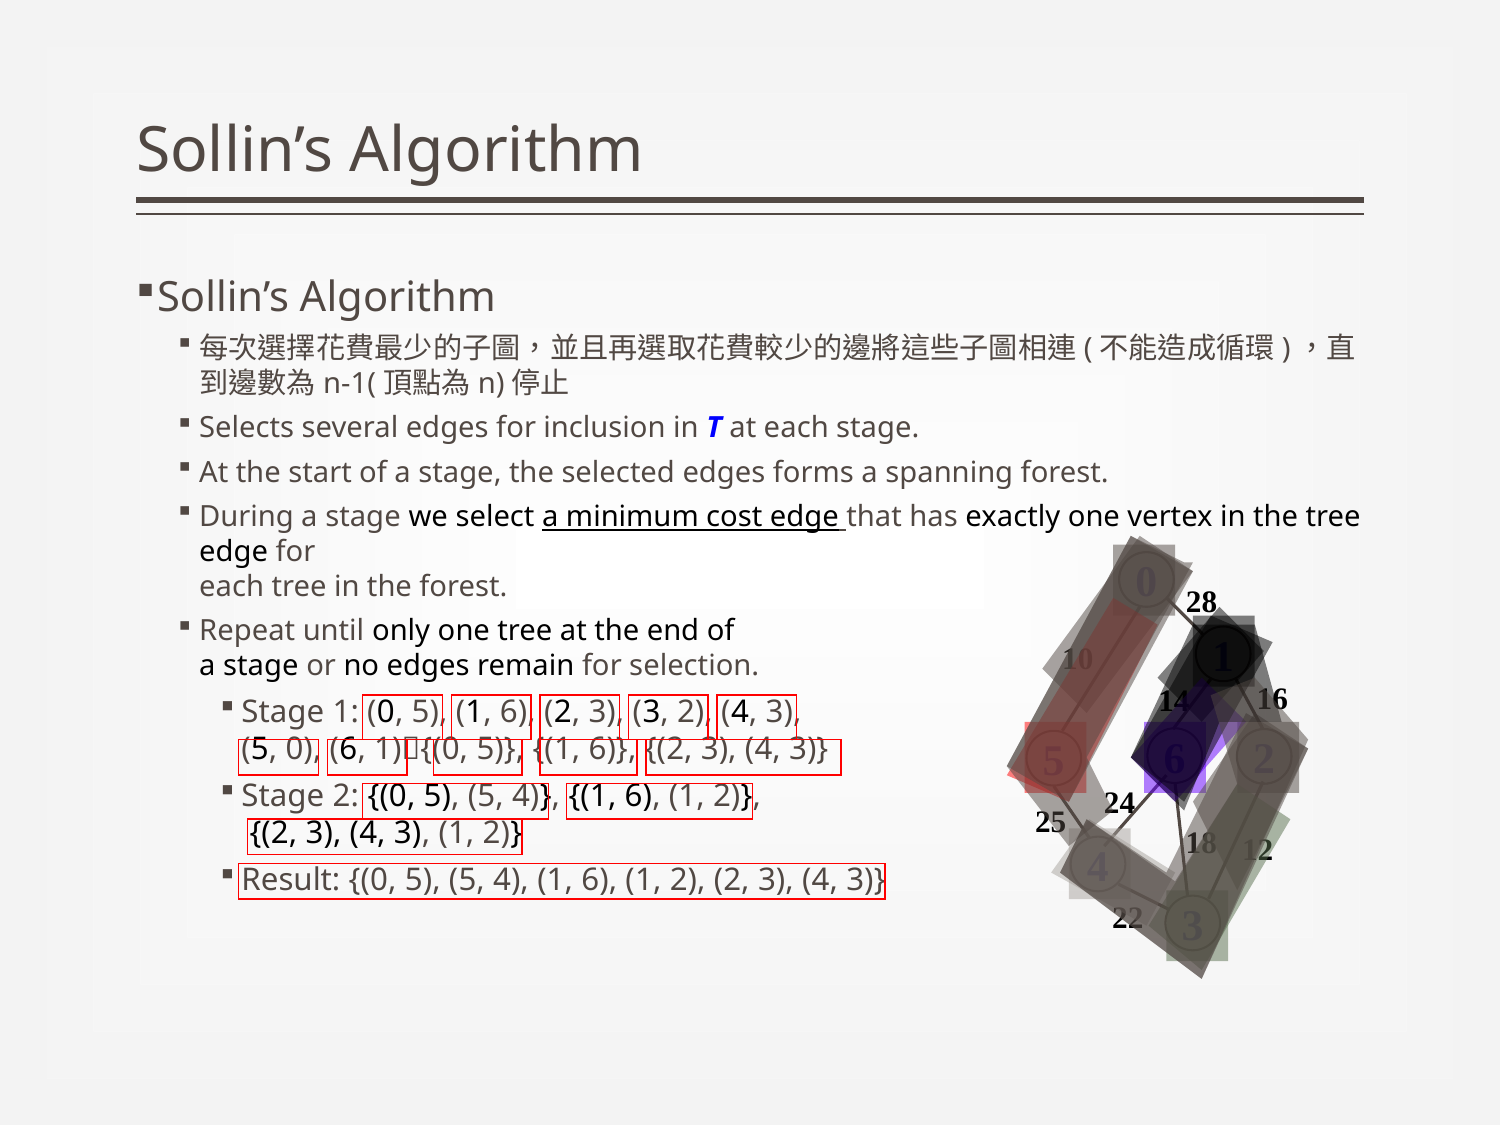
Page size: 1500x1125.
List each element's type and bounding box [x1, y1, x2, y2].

text_box [1006, 535, 1309, 979]
text_box [238, 739, 319, 775]
text_box [247, 783, 549, 855]
text_box [539, 695, 842, 775]
text_box [238, 863, 886, 899]
text_box [566, 783, 753, 820]
list [135, 262, 1364, 1013]
title [135, 12, 1364, 193]
text_box [327, 695, 531, 775]
